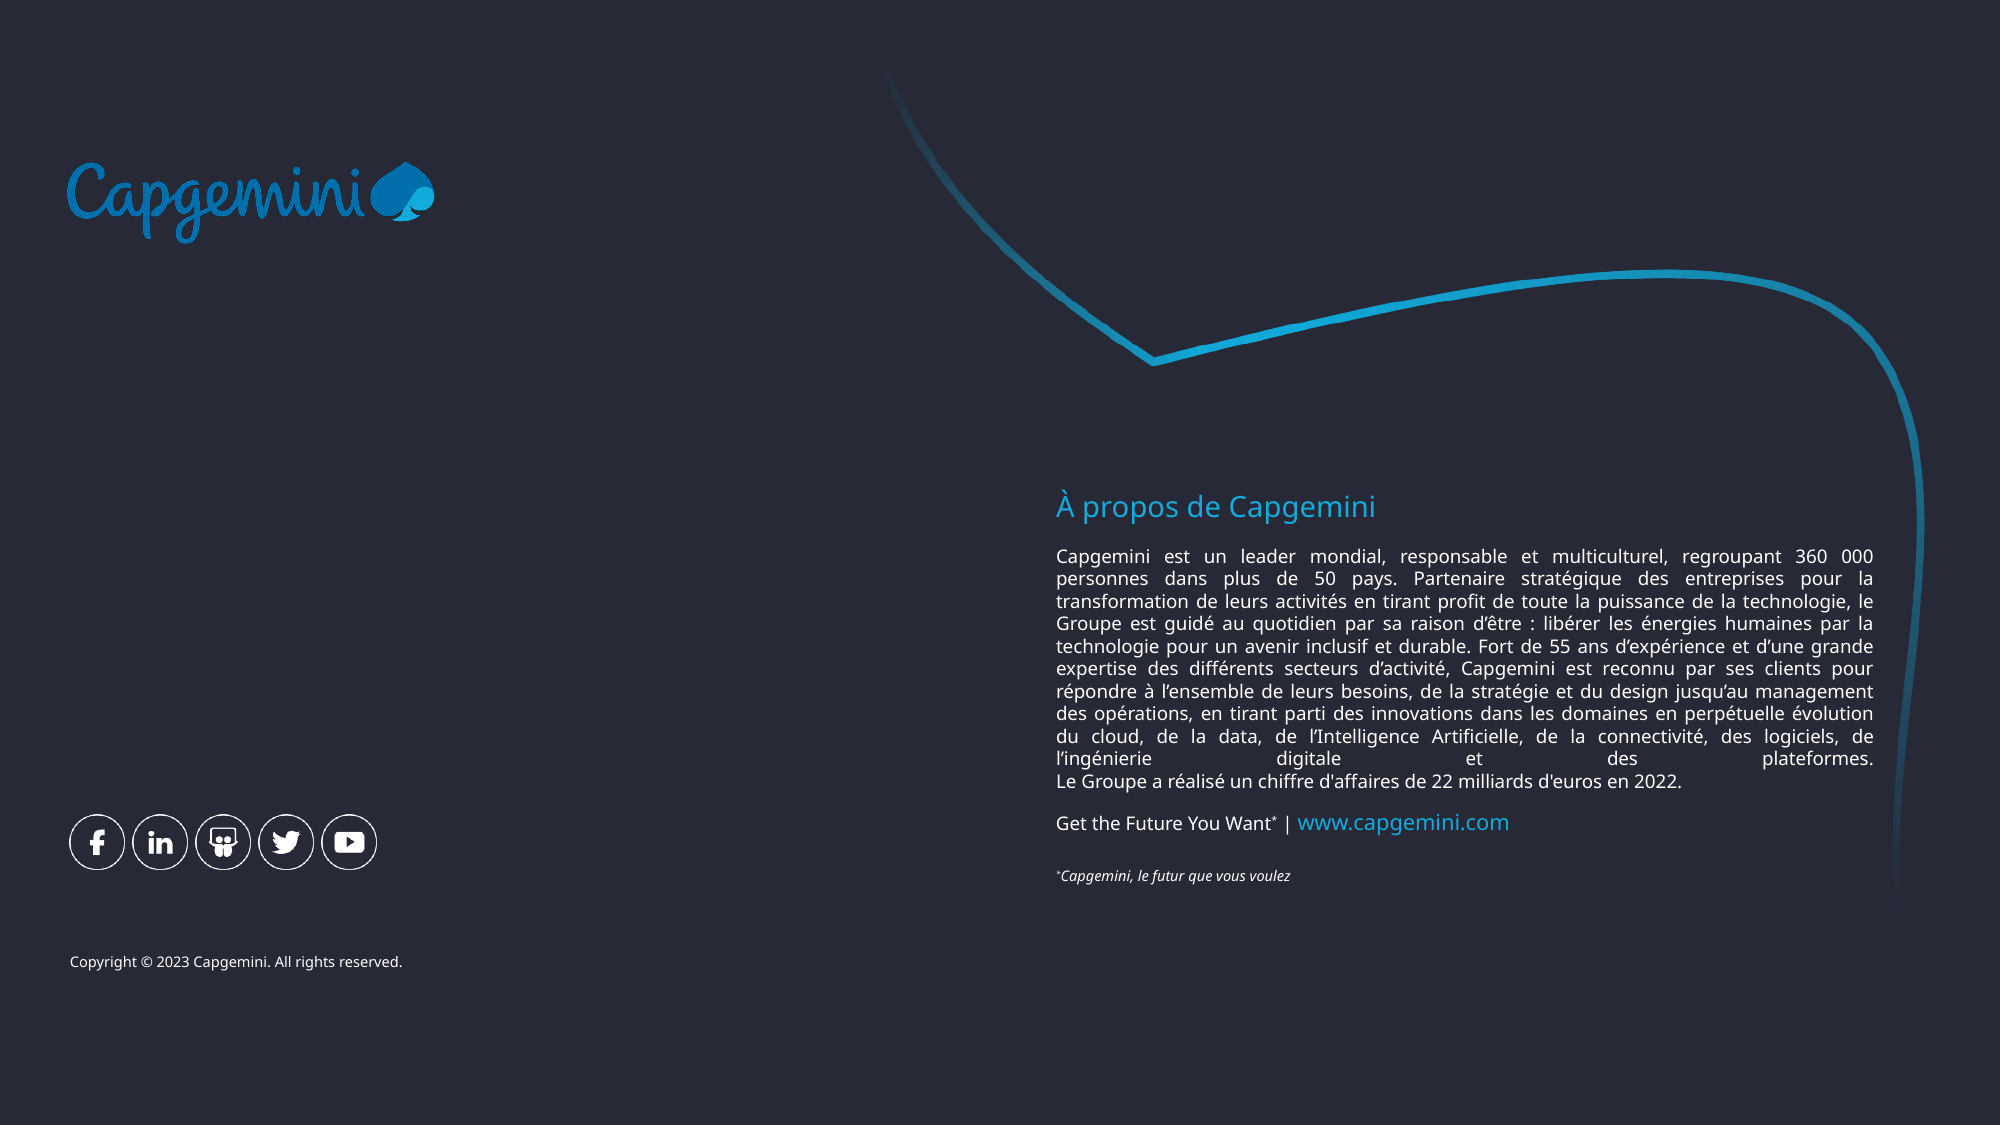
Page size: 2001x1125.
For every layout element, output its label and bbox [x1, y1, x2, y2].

picture [2, 101, 499, 304]
picture [321, 814, 377, 870]
picture [413, 0, 2001, 1125]
picture [258, 814, 314, 870]
picture [195, 814, 251, 870]
picture [132, 814, 188, 870]
picture [69, 814, 125, 870]
